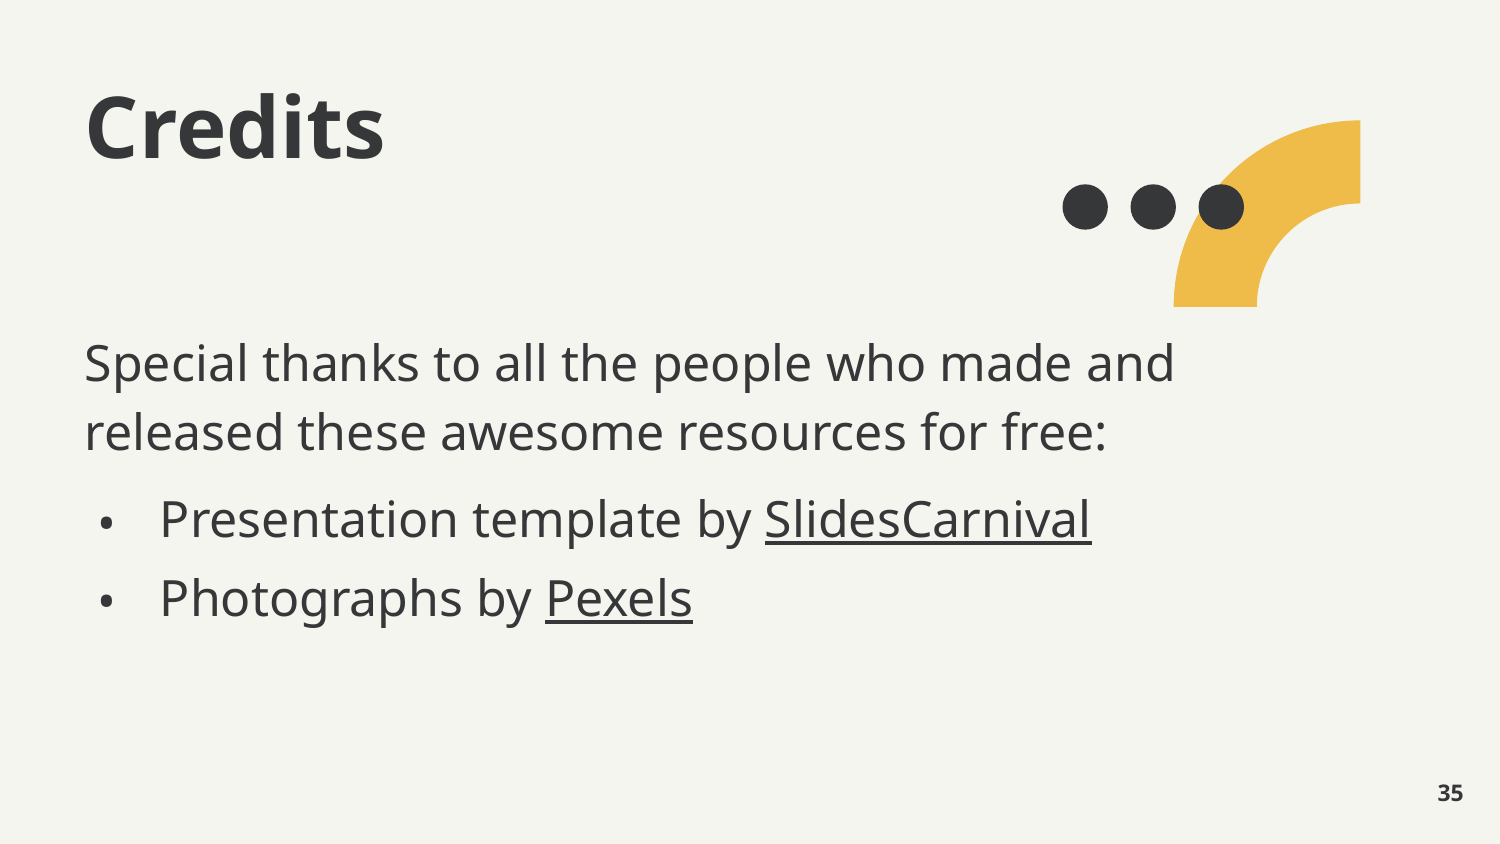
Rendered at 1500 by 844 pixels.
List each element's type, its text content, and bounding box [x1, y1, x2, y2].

slide_number 35 [1374, 779, 1464, 809]
list Special thanks to all the people who made and released these awesome resources for free: Presentation template by SlidesCarnival Photographs by Pexels [84, 322, 1196, 720]
text_box [1198, 184, 1244, 230]
text_box [1062, 184, 1108, 230]
title Credits [84, 84, 1148, 203]
text_box [1173, 120, 1361, 307]
text_box [1130, 184, 1176, 230]
